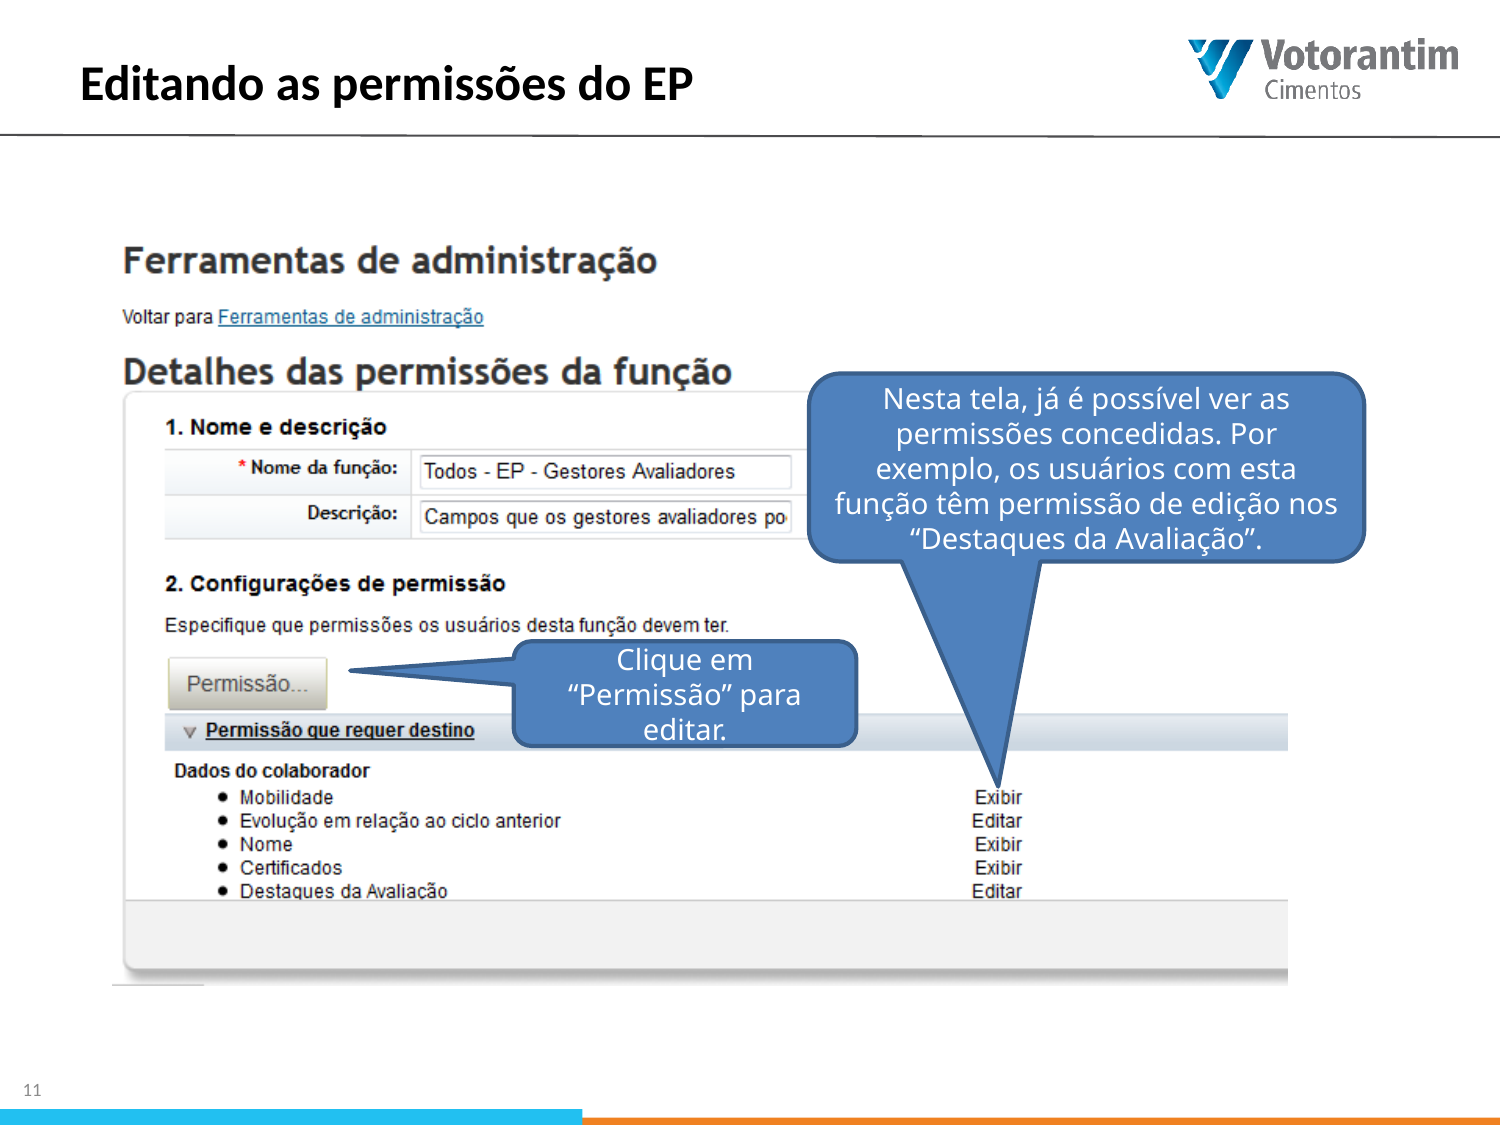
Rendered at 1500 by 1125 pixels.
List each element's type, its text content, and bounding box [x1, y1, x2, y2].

picture [111, 233, 1288, 986]
text_box Editando as permissões do EP [64, 42, 883, 114]
picture [1188, 38, 1458, 99]
text_box Nesta tela, já é possível ver as permissões concedidas. Por exemplo, os usuários com esta função têm permissão de edição nos “Destaques da Avaliação”. [1293, 371, 1367, 564]
